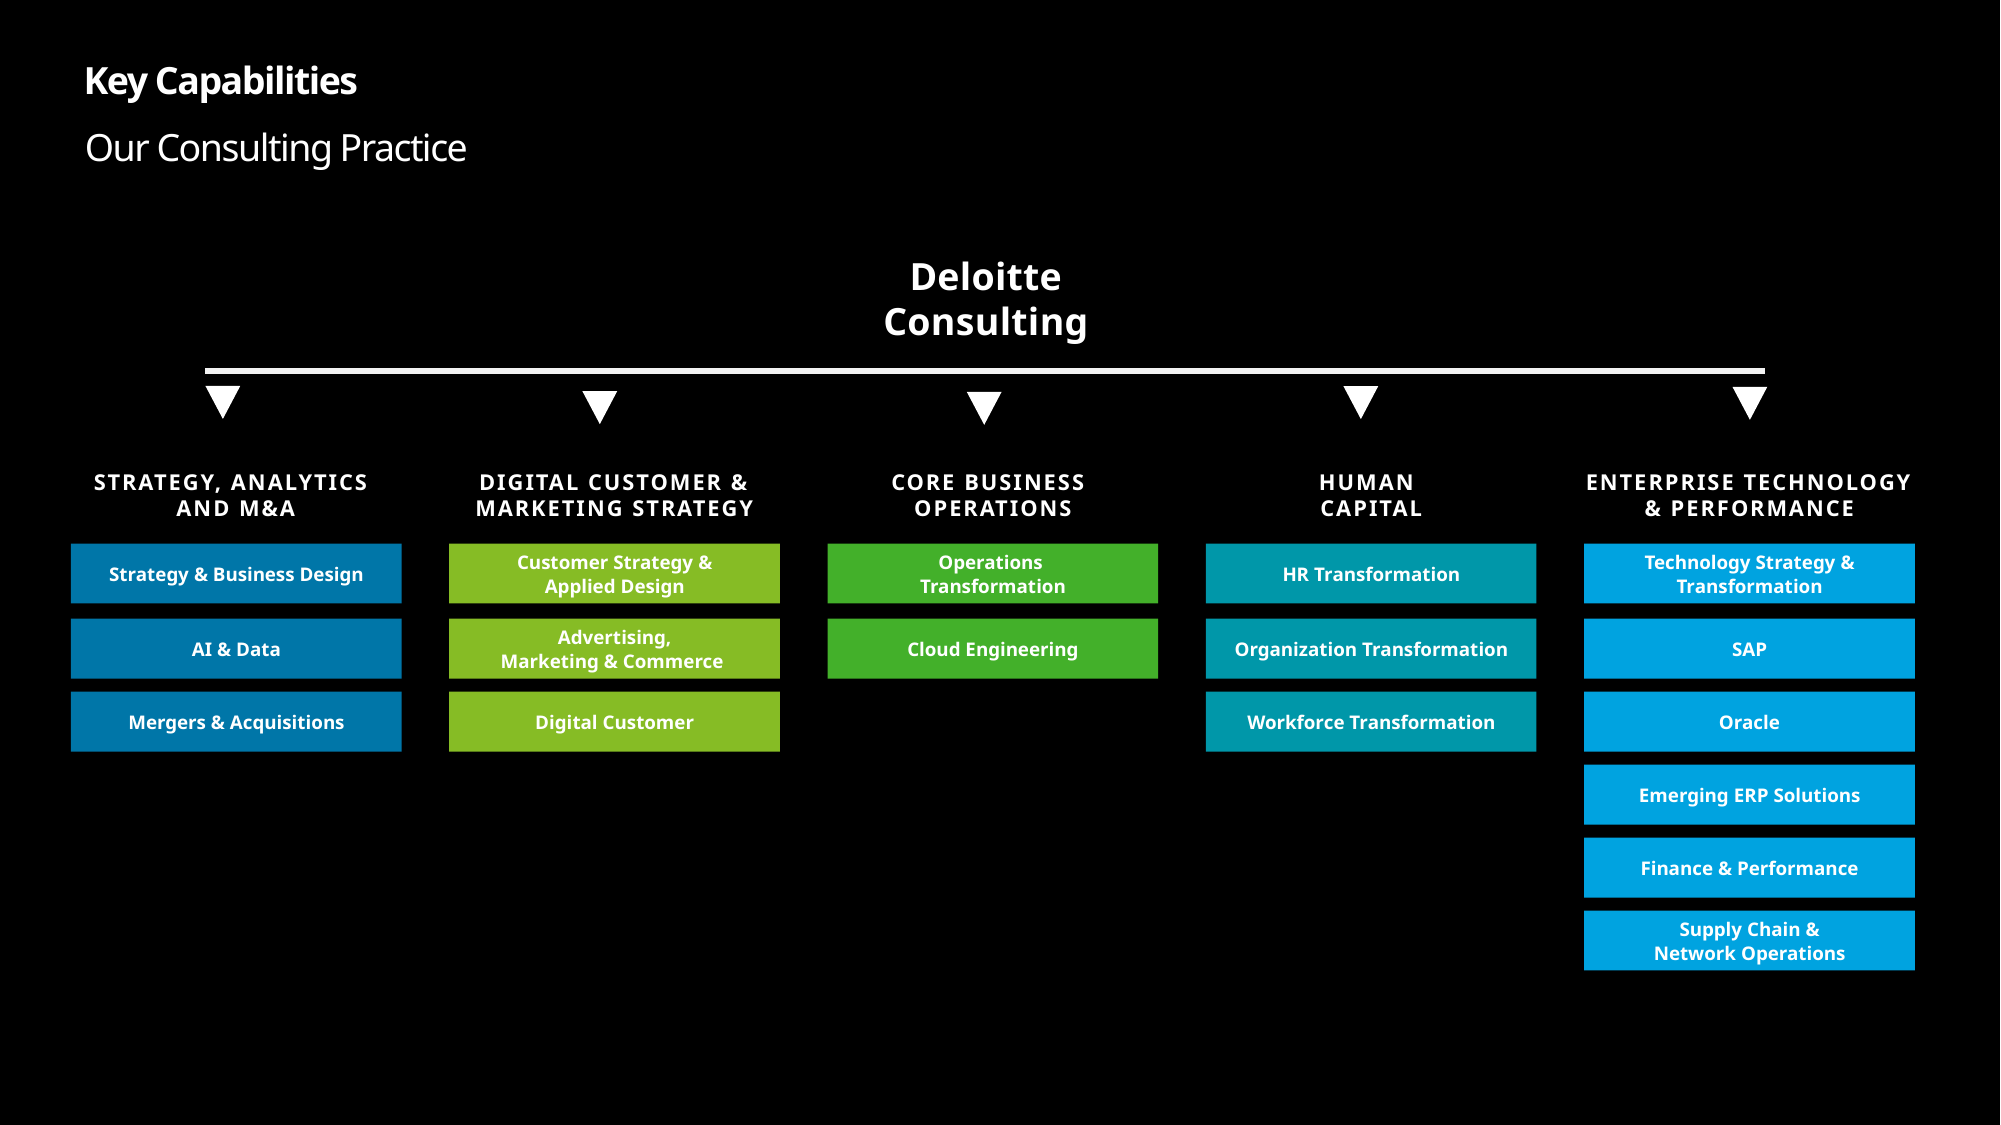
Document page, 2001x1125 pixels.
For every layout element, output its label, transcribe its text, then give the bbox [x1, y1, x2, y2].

text_box Supply Chain & Network Operations [1584, 910, 1915, 971]
text_box Emerging ERP Solutions [1582, 762, 1917, 827]
text_box ENTERPRISE TECHNOLOGY & PERFORMANCE [1584, 468, 1915, 522]
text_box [69, 468, 402, 752]
text_box SAP [1584, 618, 1915, 679]
text_box DIGITAL CUSTOMER & MARKETING STRATEGY [449, 468, 780, 522]
text_box Key Capabilities [83, 8, 1784, 152]
text_box Deloitte Consulting [855, 253, 1115, 344]
text_box [159, 52, 1537, 107]
text_box [205, 385, 241, 419]
text_box [582, 391, 618, 425]
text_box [1205, 468, 1537, 752]
text_box Digital Customer [449, 691, 780, 752]
text_box Finance & Performance [1584, 837, 1915, 898]
text_box Oracle [1584, 691, 1915, 752]
text_box Our Consulting Practice [85, 124, 1927, 171]
text_box [1343, 386, 1379, 420]
text_box [966, 391, 1002, 425]
text_box Technology Strategy & Transformation [1582, 541, 1917, 606]
text_box Advertising, Marketing & Commerce [447, 617, 782, 681]
text_box [1732, 386, 1768, 420]
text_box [827, 468, 1159, 679]
text_box Customer Strategy & Applied Design [449, 543, 780, 604]
